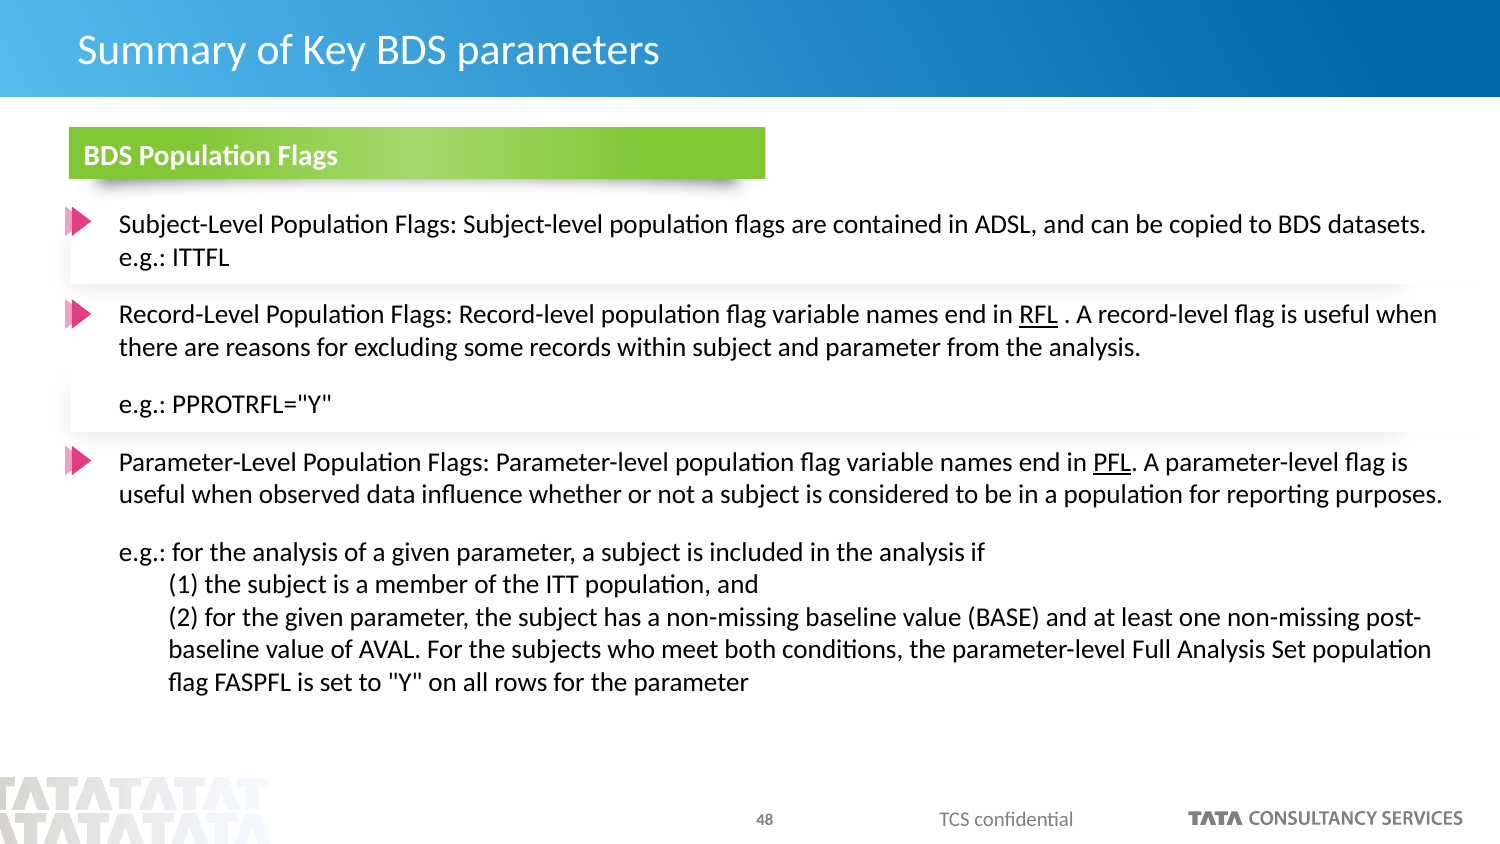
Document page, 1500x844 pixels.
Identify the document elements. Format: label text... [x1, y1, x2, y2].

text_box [70, 336, 1494, 433]
list TCS confidential [775, 802, 1238, 834]
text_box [64, 298, 92, 329]
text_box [70, 188, 1494, 285]
text_box Subject-Level Population Flags: Subject-level population flags are contained in ADSL, and can be copied to BDS datasets. e.g.: ITTFL Record-Level Population Flags: Record-level population flag variable names end in RFL . A record-level flag is useful when there are reasons for excluding some records within subject and parameter from the analysis. e.g.: PPROTRFL="Y" Parameter-Level Population Flags: Parameter-level population flag variable names end in PFL. A parameter-level flag is useful when observed data influence whether or not a subject is considered to be in a population for reporting purposes. e.g.: for the analysis of a given parameter, a subject is included in the analysis if (1) the subject is a member of the ITT population, and (2) for the given parameter, the subject has a non-missing baseline value (BASE) and at least one non-missing post-baseline value of AVAL. For the subjects who meet both conditions, the parameter-level Full Analysis Set population flag FASPFL is set to "Y" on all rows for the parameter [66, 438, 1463, 549]
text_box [64, 206, 92, 237]
title Summary of Key BDS parameters [66, 7, 1463, 87]
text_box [68, 123, 766, 206]
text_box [64, 445, 92, 476]
text_box Subject-Level Population Flags: Subject-level population flags are contained in ADSL, and can be copied to BDS datasets. e.g.: ITTFL Record-Level Population Flags: Record-level population flag variable names end in RFL . A record-level flag is useful when there are reasons for excluding some records within subject and parameter from the analysis. e.g.: PPROTRFL="Y" Parameter-Level Population Flags: Parameter-level population flag variable names end in PFL. A parameter-level flag is useful when observed data influence whether or not a subject is considered to be in a population for reporting purposes. e.g.: for the analysis of a given parameter, a subject is included in the analysis if (1) the subject is a member of the ITT population, and (2) for the given parameter, the subject has a non-missing baseline value (BASE) and at least one non-missing post-baseline value of AVAL. For the subjects who meet both conditions, the parameter-level Full Analysis Set population flag FASPFL is set to "Y" on all rows for the parameter [66, 289, 1463, 335]
